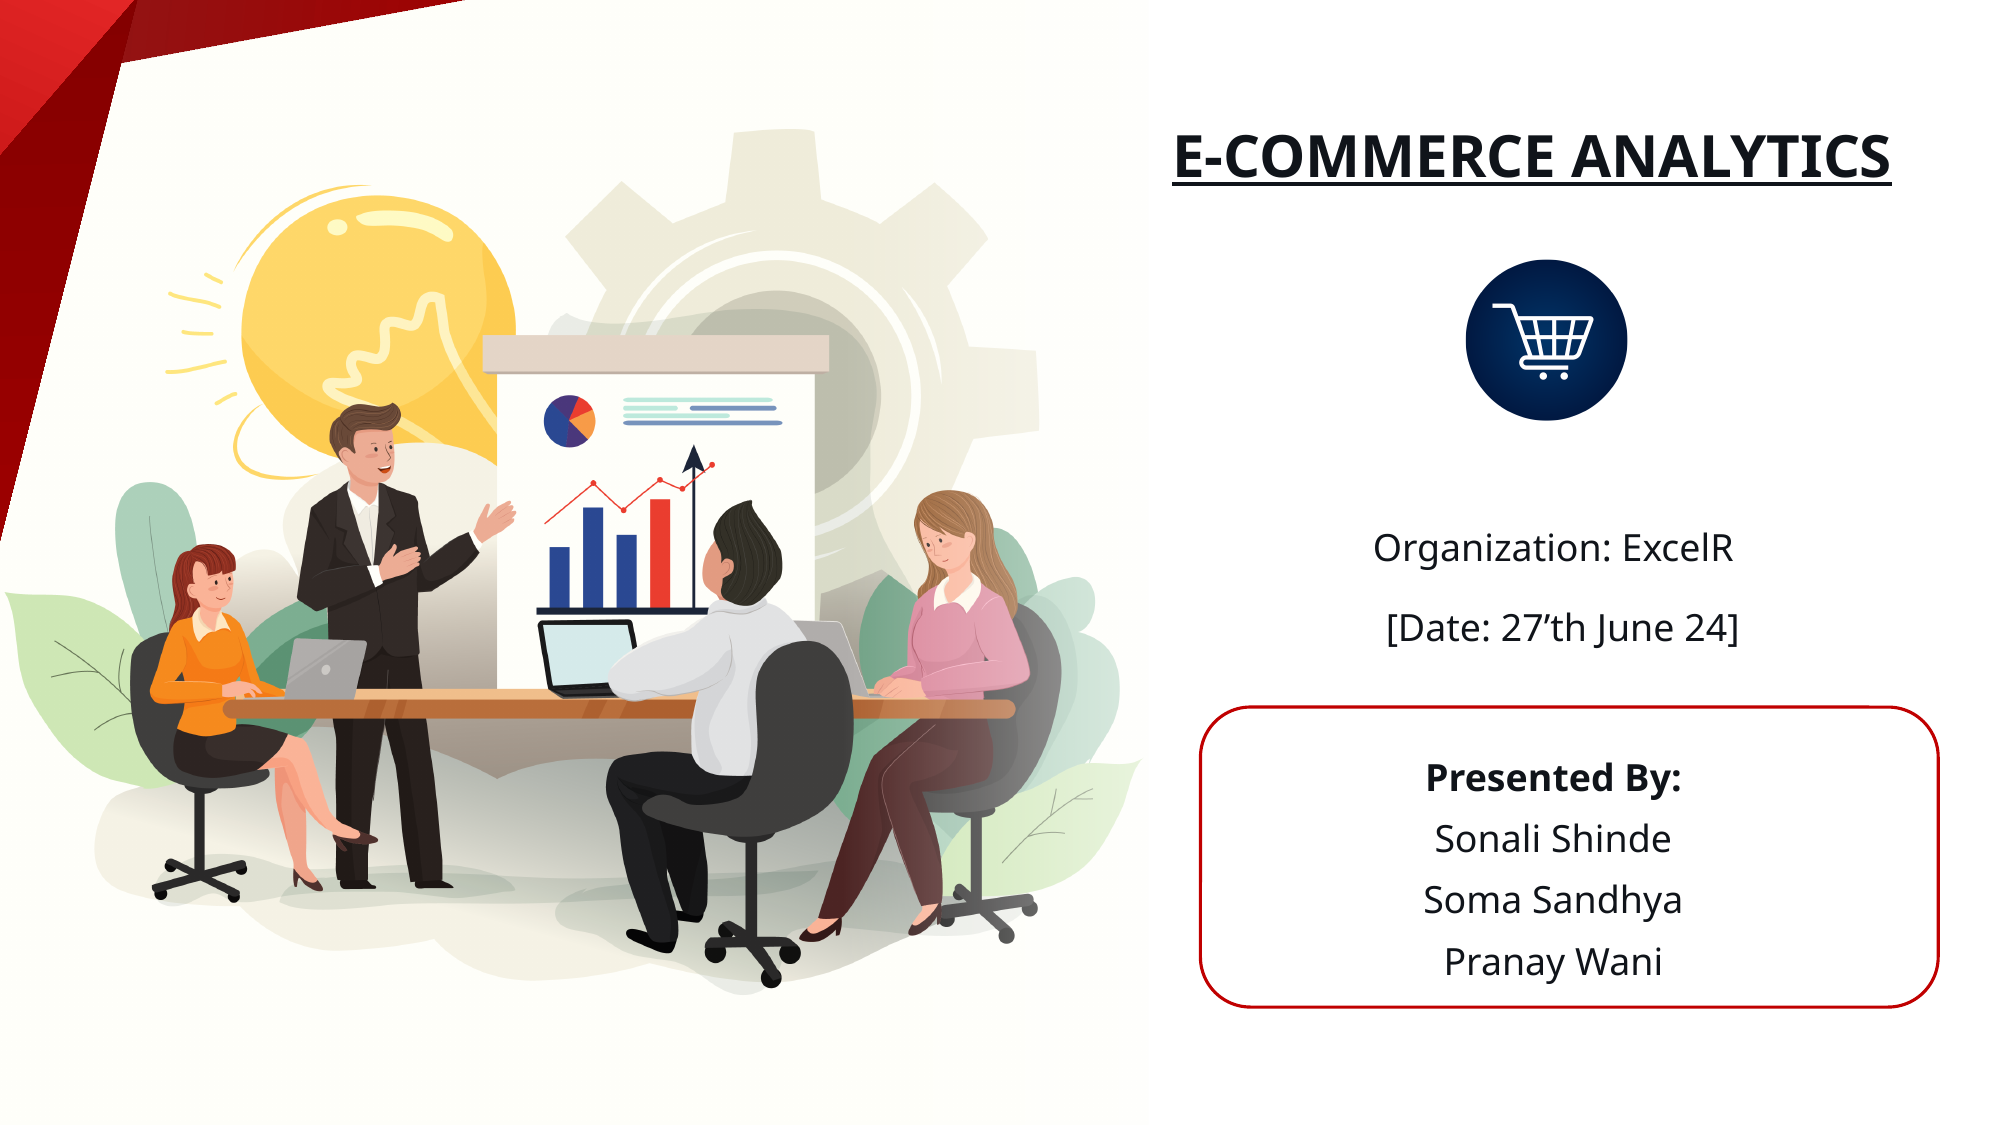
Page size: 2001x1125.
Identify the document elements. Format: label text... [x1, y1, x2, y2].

picture [1427, 221, 1666, 459]
text_box [1199, 705, 1940, 1009]
text_box [1149, 0, 2000, 1125]
title E-COMMERCE ANALYTICS [1157, 67, 1970, 250]
text_box Organization: ExcelR [1358, 516, 1749, 577]
picture [0, 0, 1149, 1125]
text_box [Date: 27’th June 24] [1371, 596, 1755, 657]
